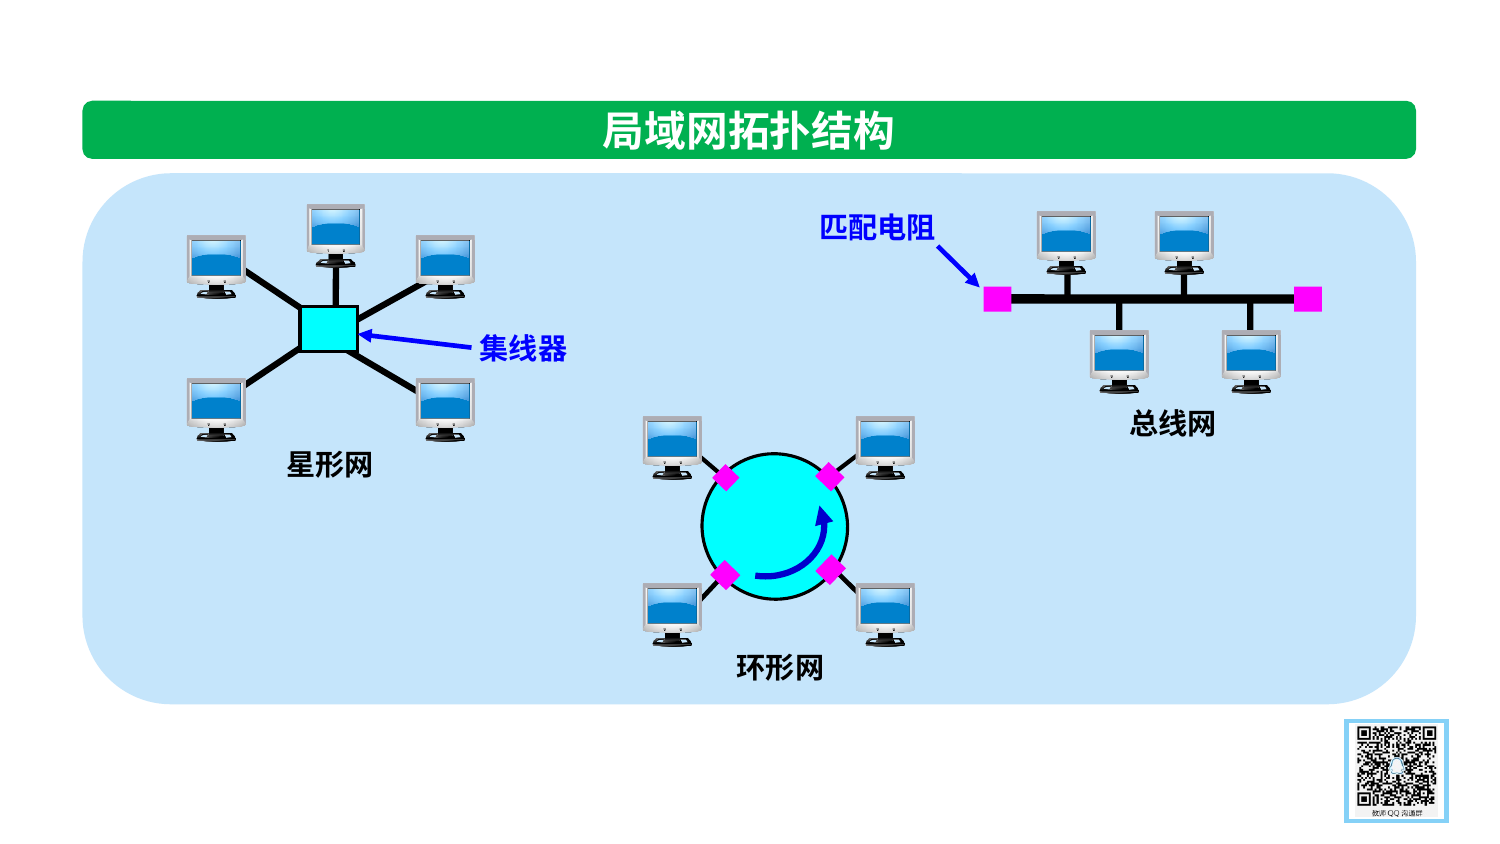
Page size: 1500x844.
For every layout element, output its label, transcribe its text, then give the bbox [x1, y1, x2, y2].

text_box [803, 201, 1323, 449]
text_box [638, 413, 919, 694]
text_box [80, 171, 1419, 707]
text_box 局域网拓扑结构 [588, 97, 911, 162]
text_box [182, 201, 584, 490]
text_box [82, 100, 588, 159]
picture [1355, 724, 1438, 817]
text_box [911, 100, 1417, 159]
